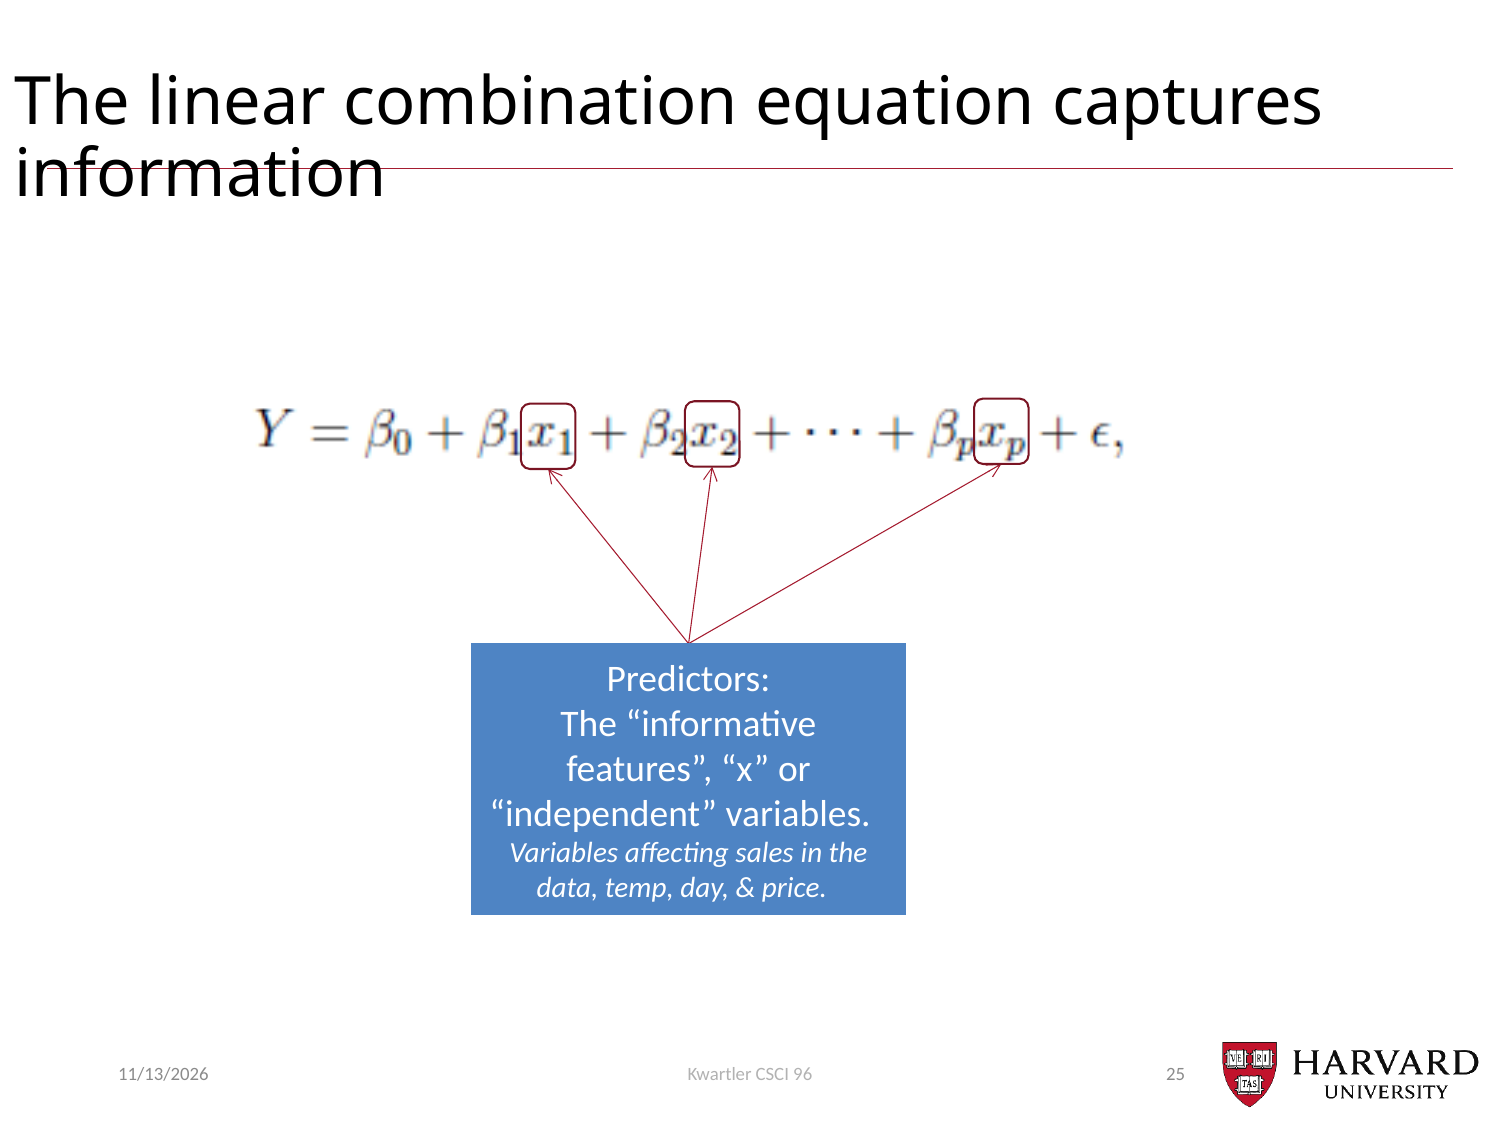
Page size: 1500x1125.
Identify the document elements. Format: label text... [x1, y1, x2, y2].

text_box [688, 464, 1002, 644]
picture [1200, 1024, 1500, 1125]
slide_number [103, 1042, 441, 1103]
title The linear combination equation captures information [0, 59, 1500, 157]
text_box Predictors: The “informative features”, “x” or “independent” variables. Variables affecting sales in the data, temp, day, & price. [471, 643, 906, 915]
footer Kwartler CSCI 96 [496, 1042, 1004, 1103]
picture [174, 363, 1201, 502]
slide_number 25 [1059, 1042, 1200, 1103]
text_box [548, 468, 688, 644]
